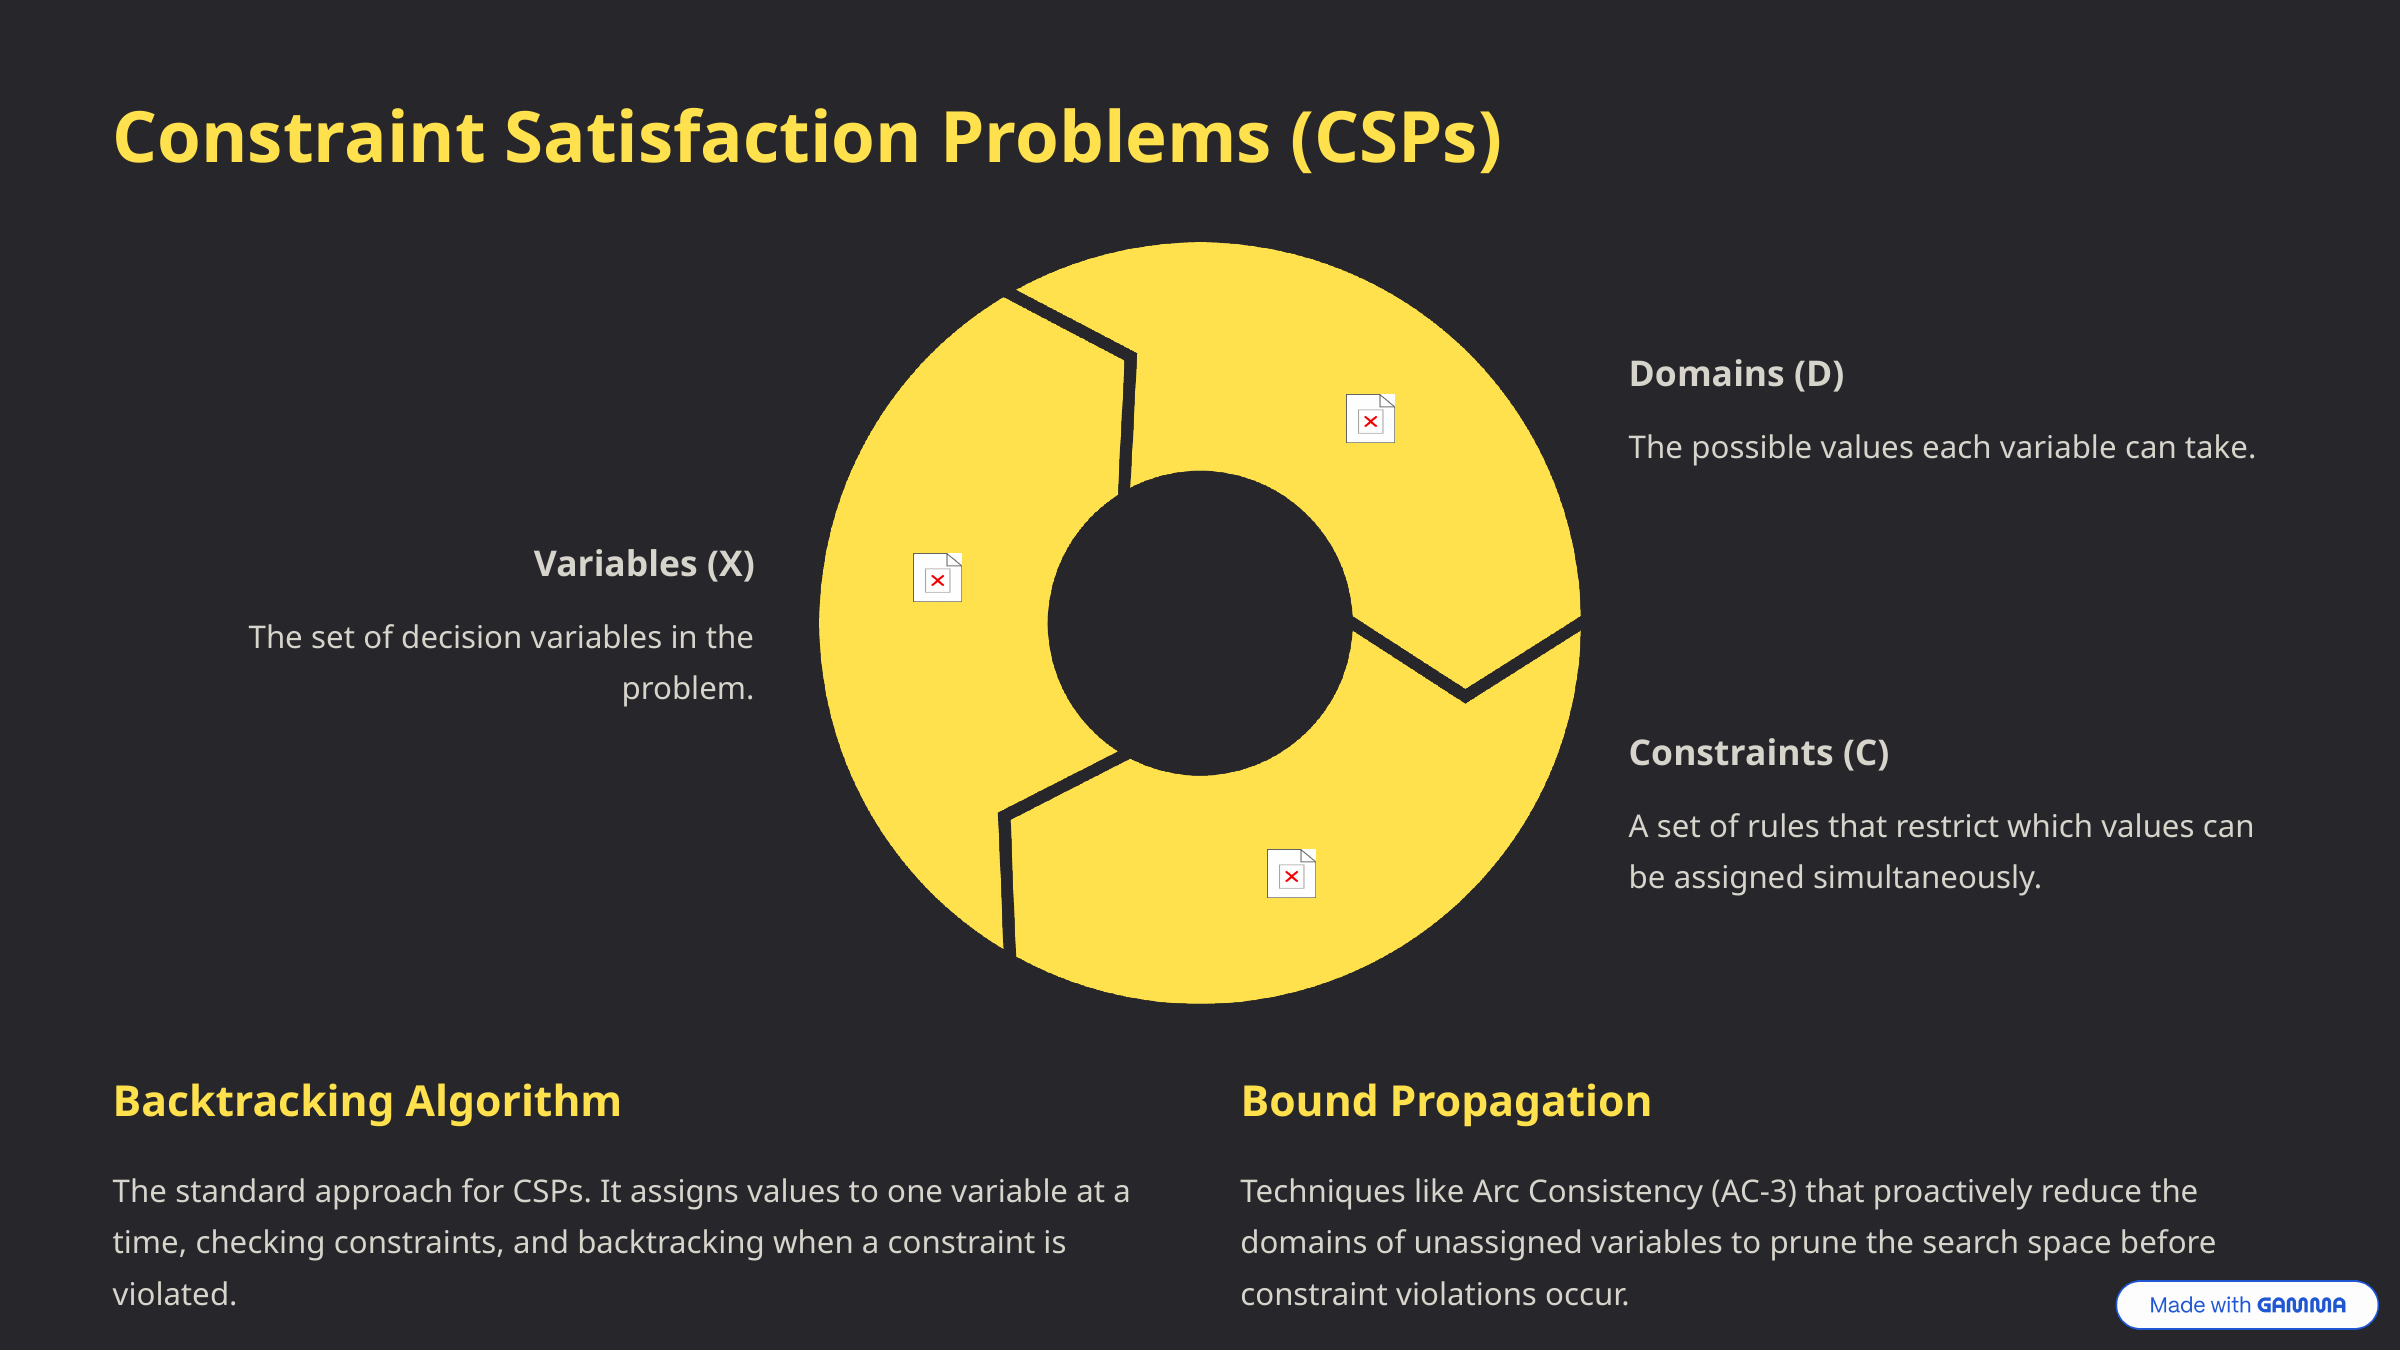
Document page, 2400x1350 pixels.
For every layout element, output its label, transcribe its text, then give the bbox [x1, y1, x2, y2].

text_box Domains (D) [1628, 350, 1987, 395]
text_box Backtracking Algorithm [112, 1072, 644, 1126]
text_box The standard approach for CSPs. It assigns values to one variable at a time, checking constraints, and backtracking when a constraint is violated. [112, 1158, 1161, 1313]
picture [2106, 1271, 2389, 1339]
text_box Techniques like Arc Consistency (AC-3) that proactively reduce the domains of unassigned variables to prune the search space before constraint violations occur. [1240, 1158, 2289, 1313]
text_box A set of rules that restrict which values can be assigned simultaneously. [1628, 793, 2288, 897]
picture [819, 242, 1581, 1004]
text_box Constraints (C) [1628, 728, 1987, 774]
text_box The set of decision variables in the problem. [112, 603, 755, 707]
text_box Variables (X) [396, 539, 755, 585]
text_box The possible values each variable can take. [1628, 414, 2288, 466]
text_box Bound Propagation [1240, 1072, 1683, 1126]
text_box Constraint Satisfaction Problems (CSPs) [112, 88, 1597, 179]
